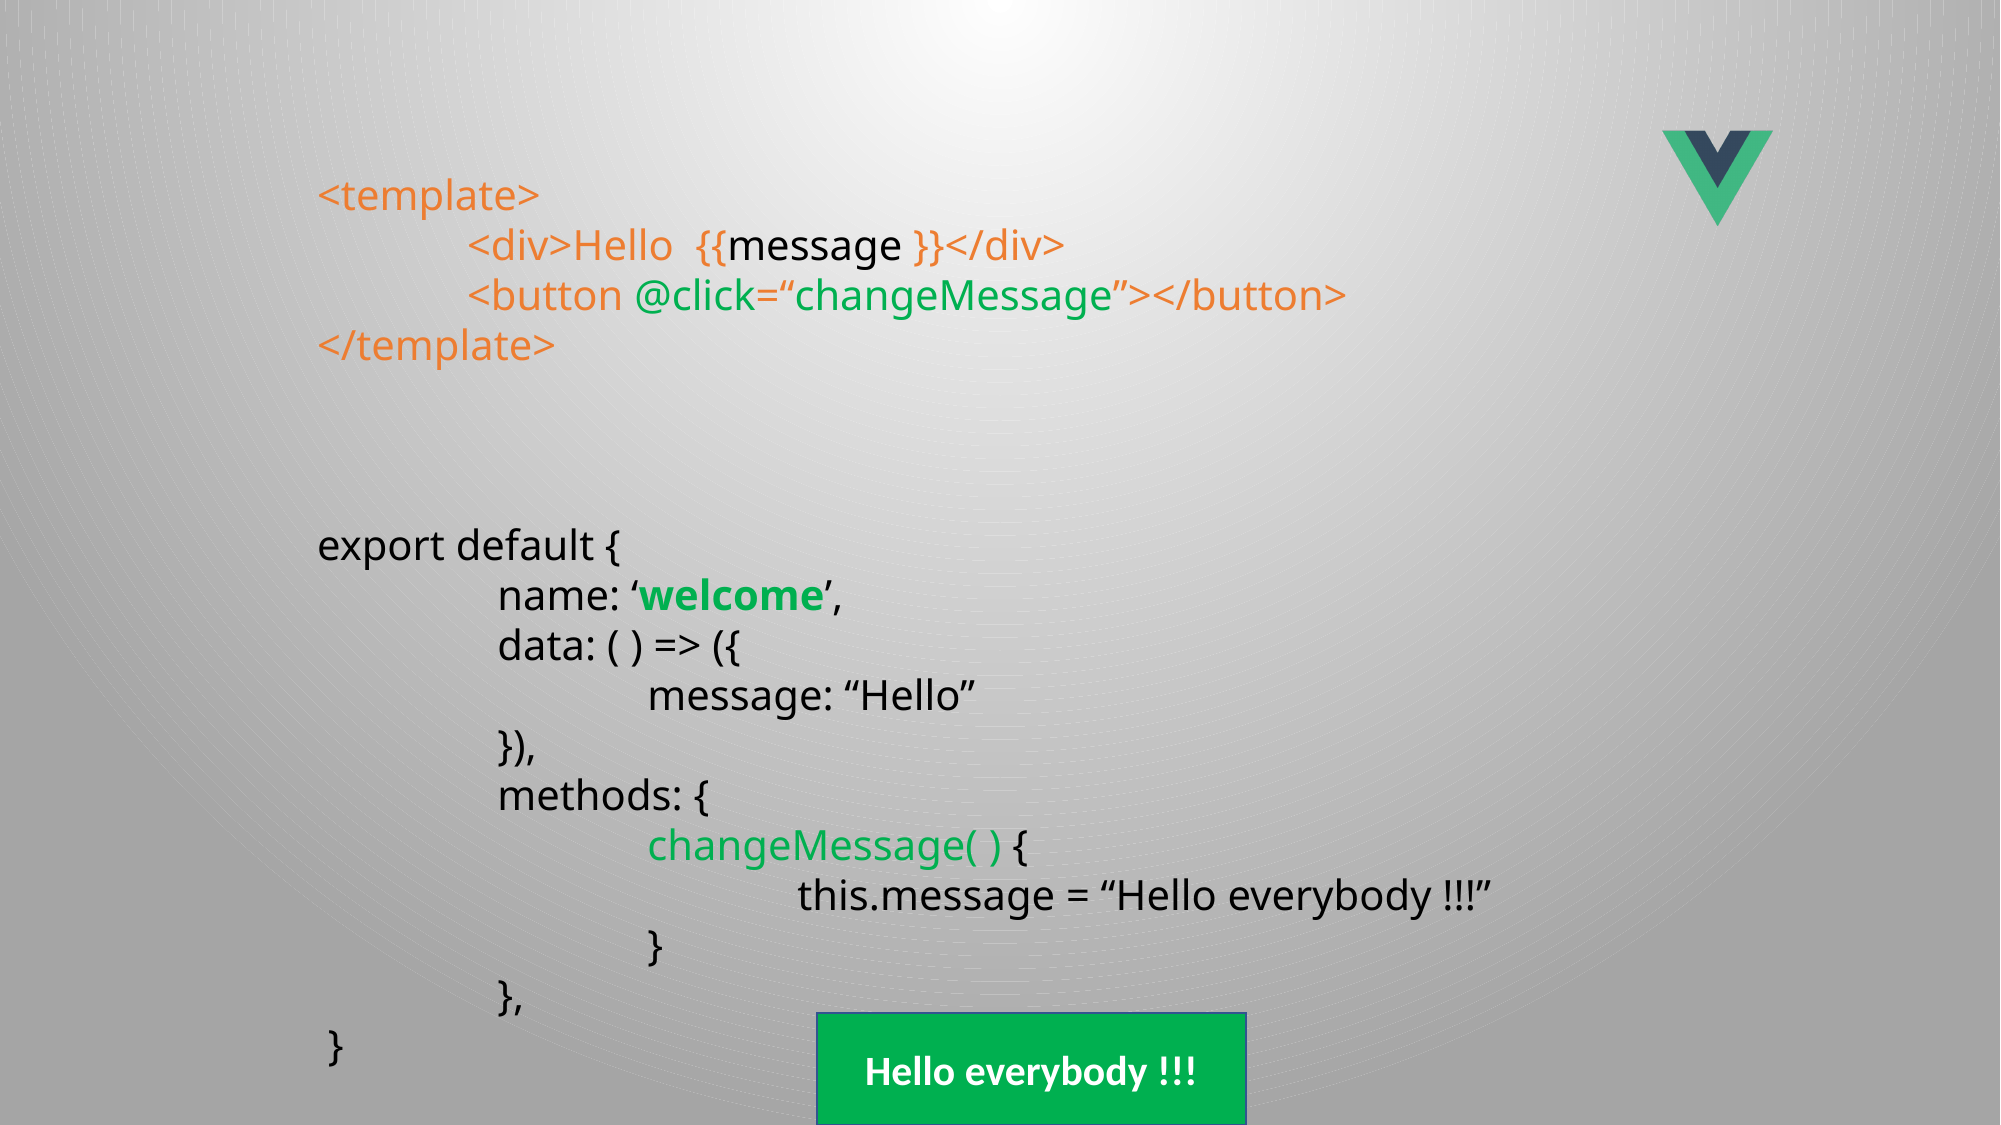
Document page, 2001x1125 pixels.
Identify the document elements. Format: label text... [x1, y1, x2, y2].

picture [1662, 123, 1773, 234]
list <template> <div>Hello {{message }}</div> <button @click=“changeMessage”></button> </template> export default { name: ‘welcome’, data: ( ) => ({ message: “Hello” }), methods: { changeMessage( ) { this.message = “Hello everybody !!!” } }, } [285, 278, 2000, 1064]
text_box Hello everybody !!! [816, 1012, 1247, 1125]
